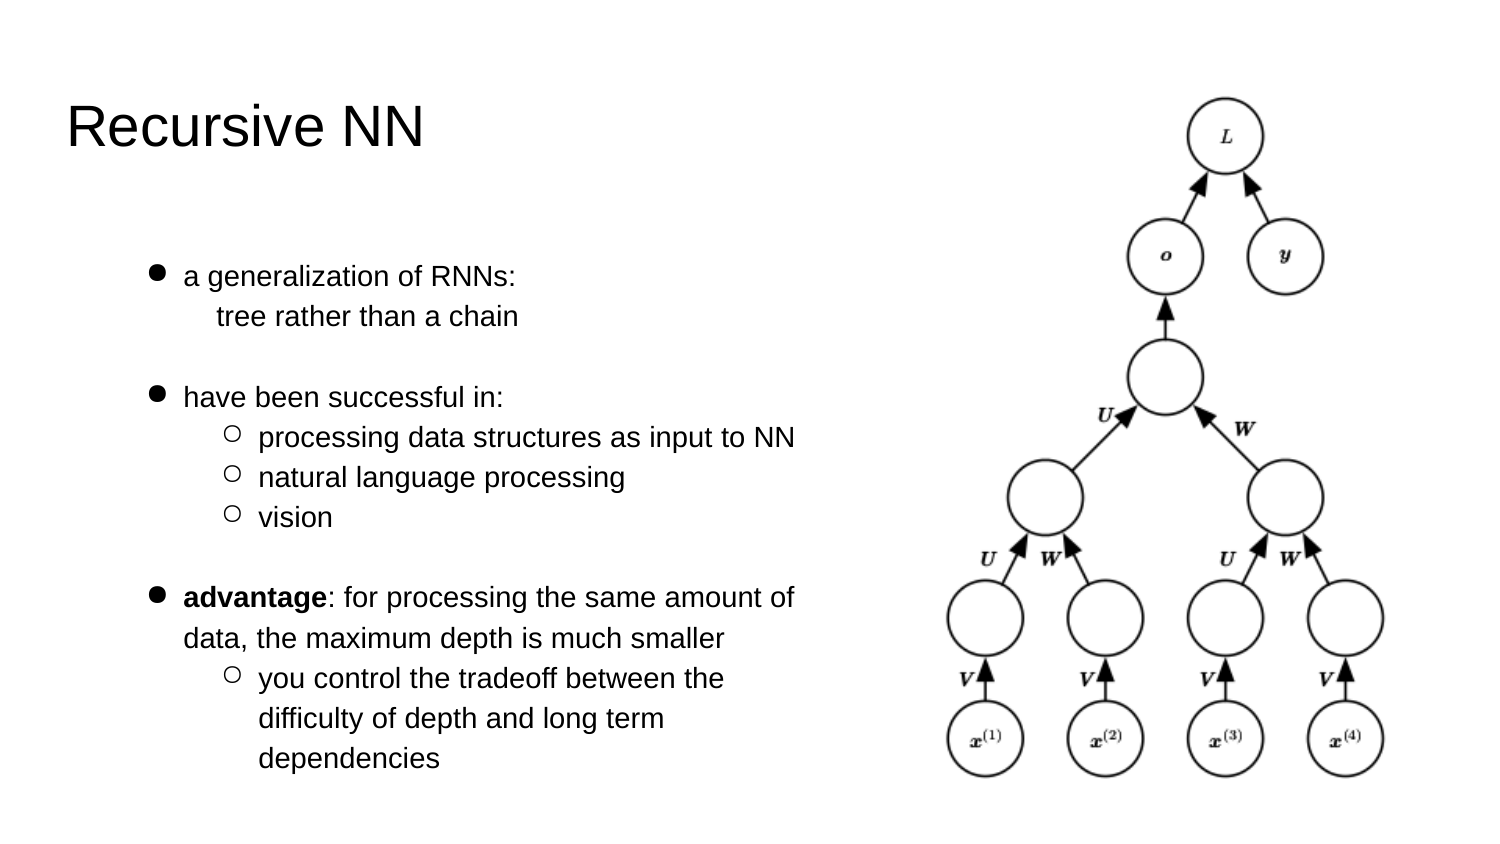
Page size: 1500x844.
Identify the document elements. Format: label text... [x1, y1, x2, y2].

text_box a generalization of RNNs: tree rather than a chain have been successful in: processing data structures as input to NN natural language processing vision advantage: for processing the same amount of data, the maximum depth is much smaller you control the tradeoff between the difficulty of depth and long term dependencies [93, 237, 818, 700]
picture [911, 84, 1417, 794]
title Recursive NN [51, 72, 1449, 167]
